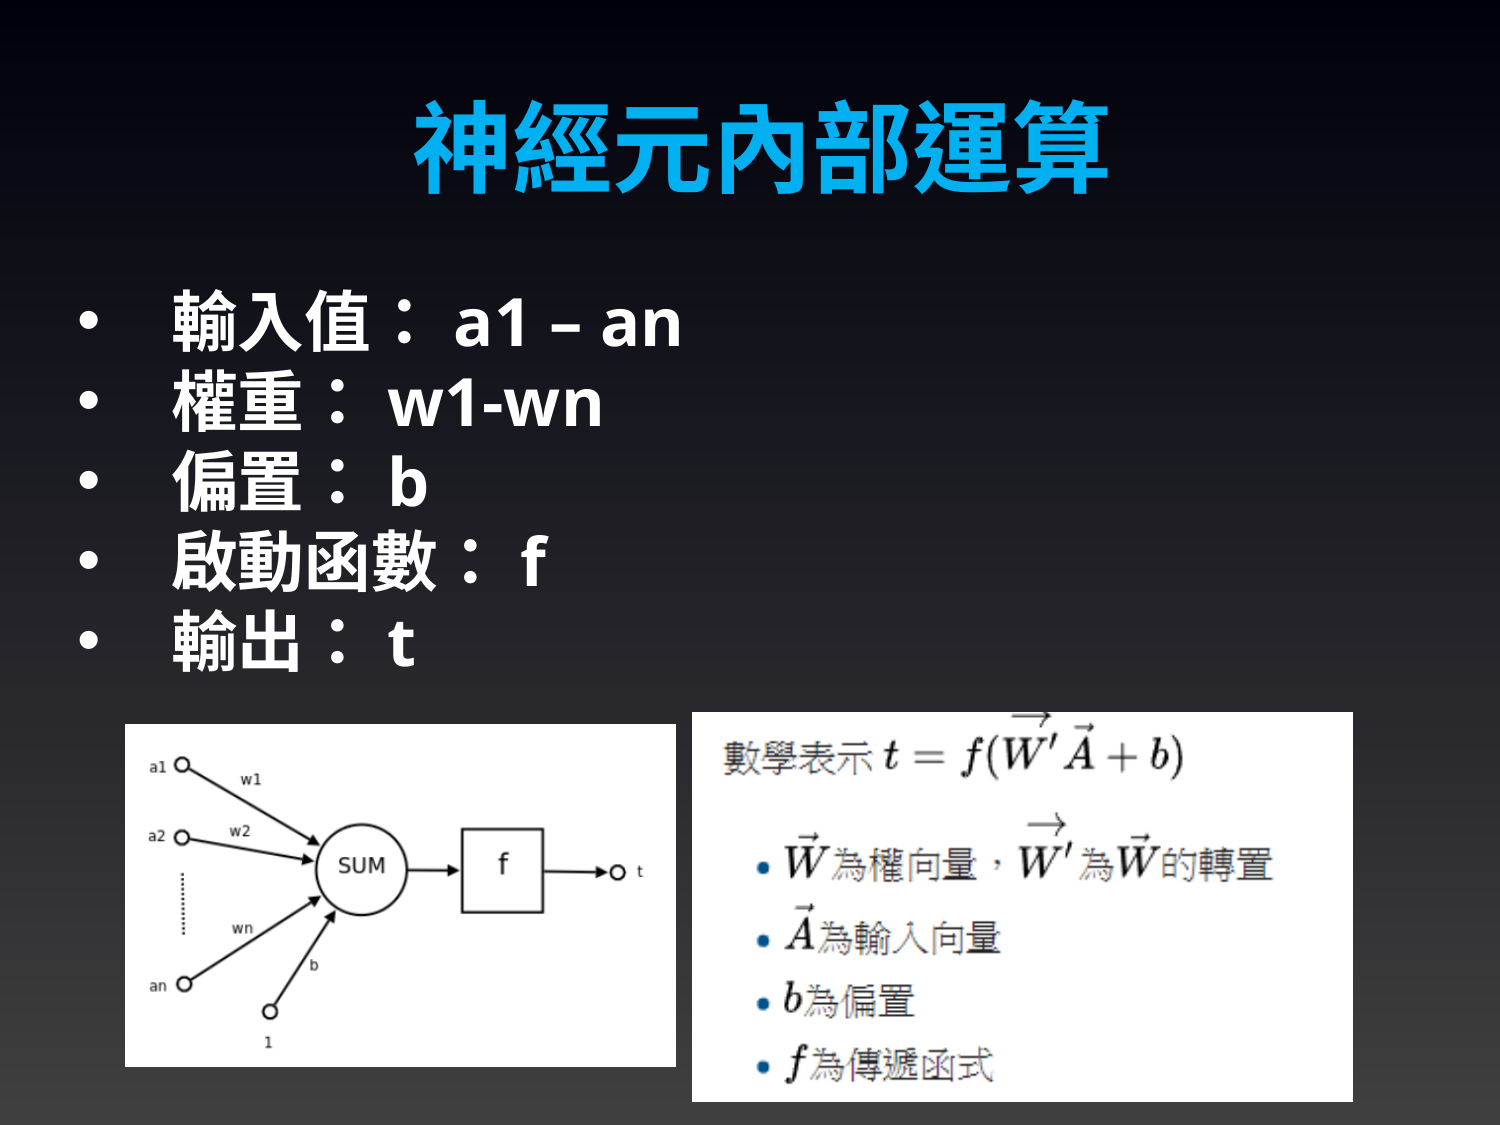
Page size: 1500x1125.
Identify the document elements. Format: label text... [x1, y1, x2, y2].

picture [124, 723, 677, 1067]
text_box 輸入值：a1 – an 權重：w1-wn 偏置：b 啟動函數：f 輸出：t [62, 272, 1413, 687]
text_box 神經元內部運算 [162, 58, 1363, 221]
picture [691, 711, 1353, 1103]
